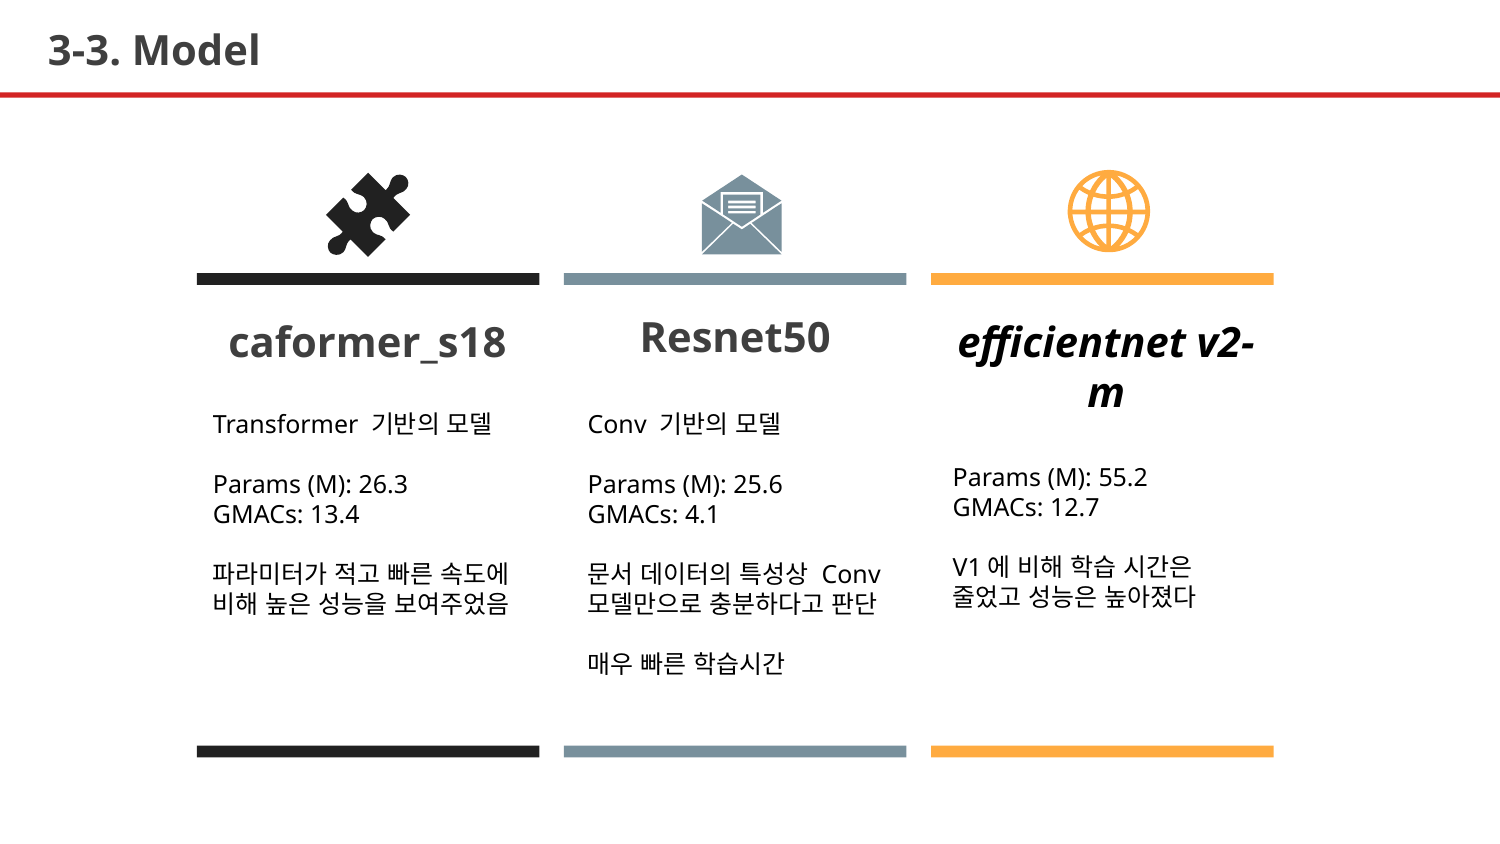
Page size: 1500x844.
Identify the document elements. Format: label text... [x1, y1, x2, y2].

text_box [196, 272, 540, 758]
text_box [0, 92, 1500, 98]
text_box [930, 272, 1274, 758]
title 3-3. Model [33, 13, 595, 84]
text_box [325, 172, 411, 257]
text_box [563, 272, 907, 758]
text_box [1067, 169, 1151, 253]
text_box [701, 174, 782, 255]
